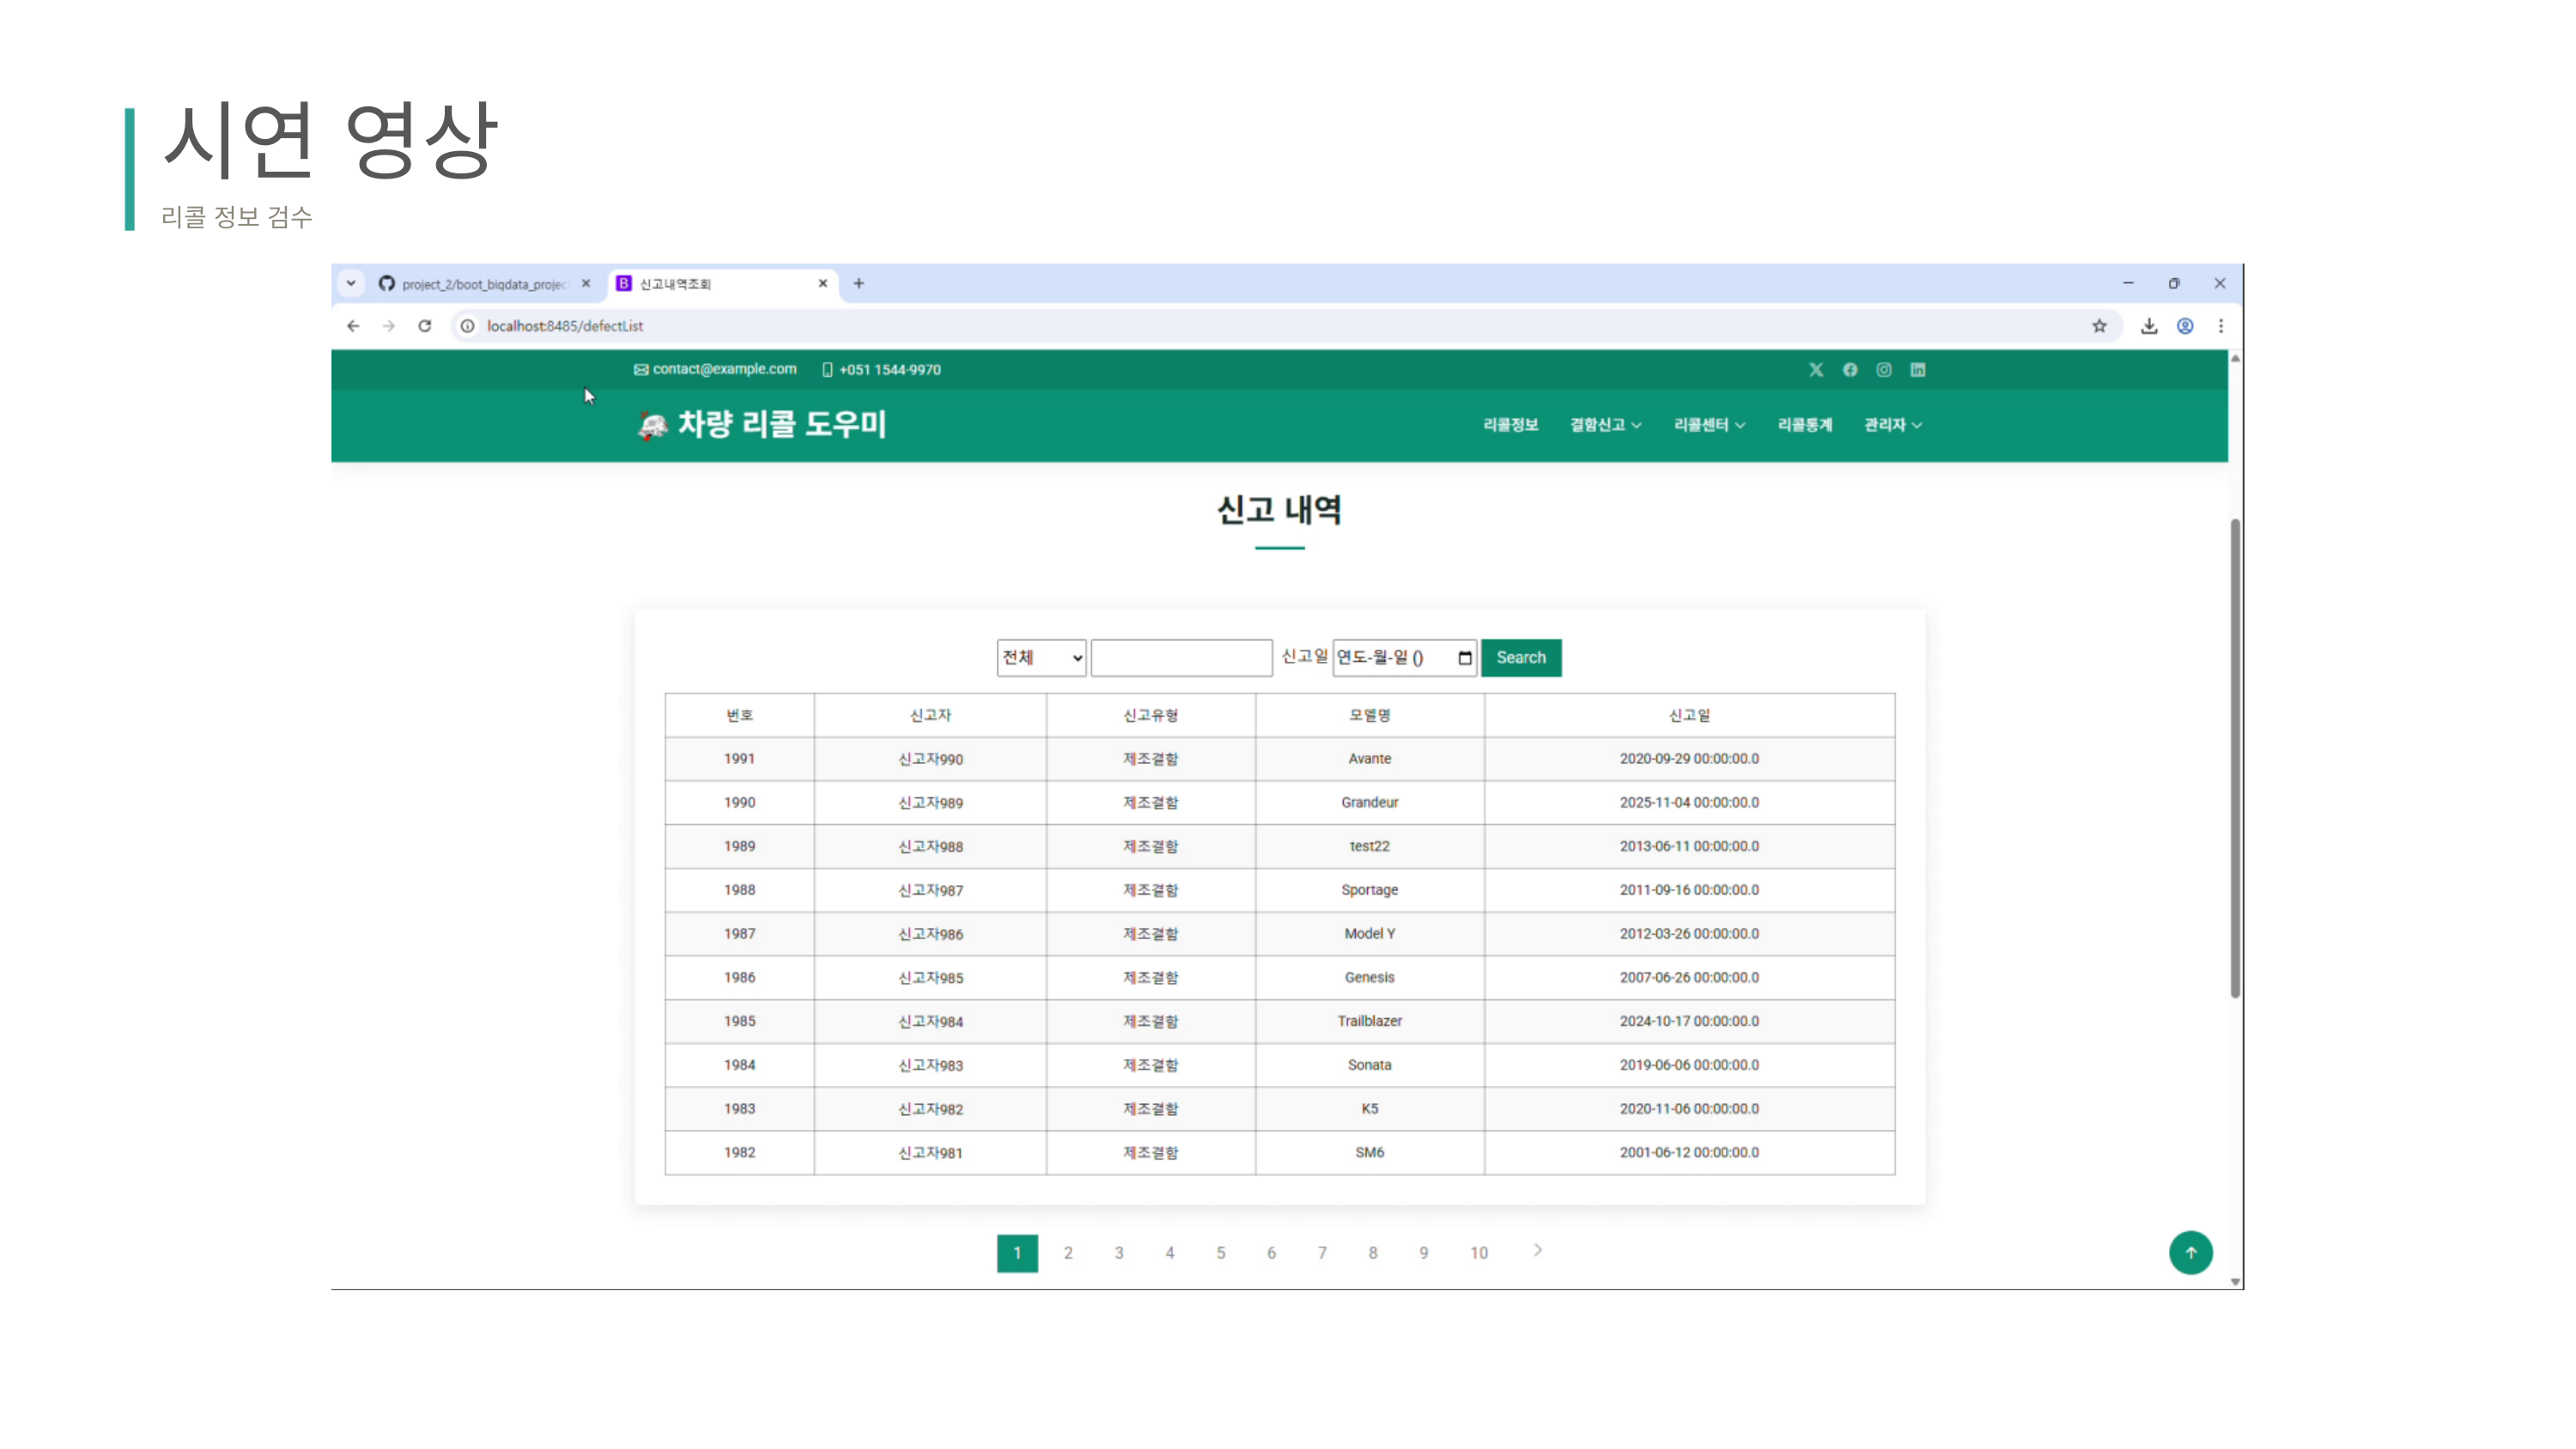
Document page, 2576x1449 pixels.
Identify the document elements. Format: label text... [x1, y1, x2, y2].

text_box 시연 영상 [161, 82, 748, 203]
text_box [331, 262, 2245, 1292]
picture [67, 108, 192, 230]
text_box 리콜 정보 검수 [161, 203, 483, 238]
